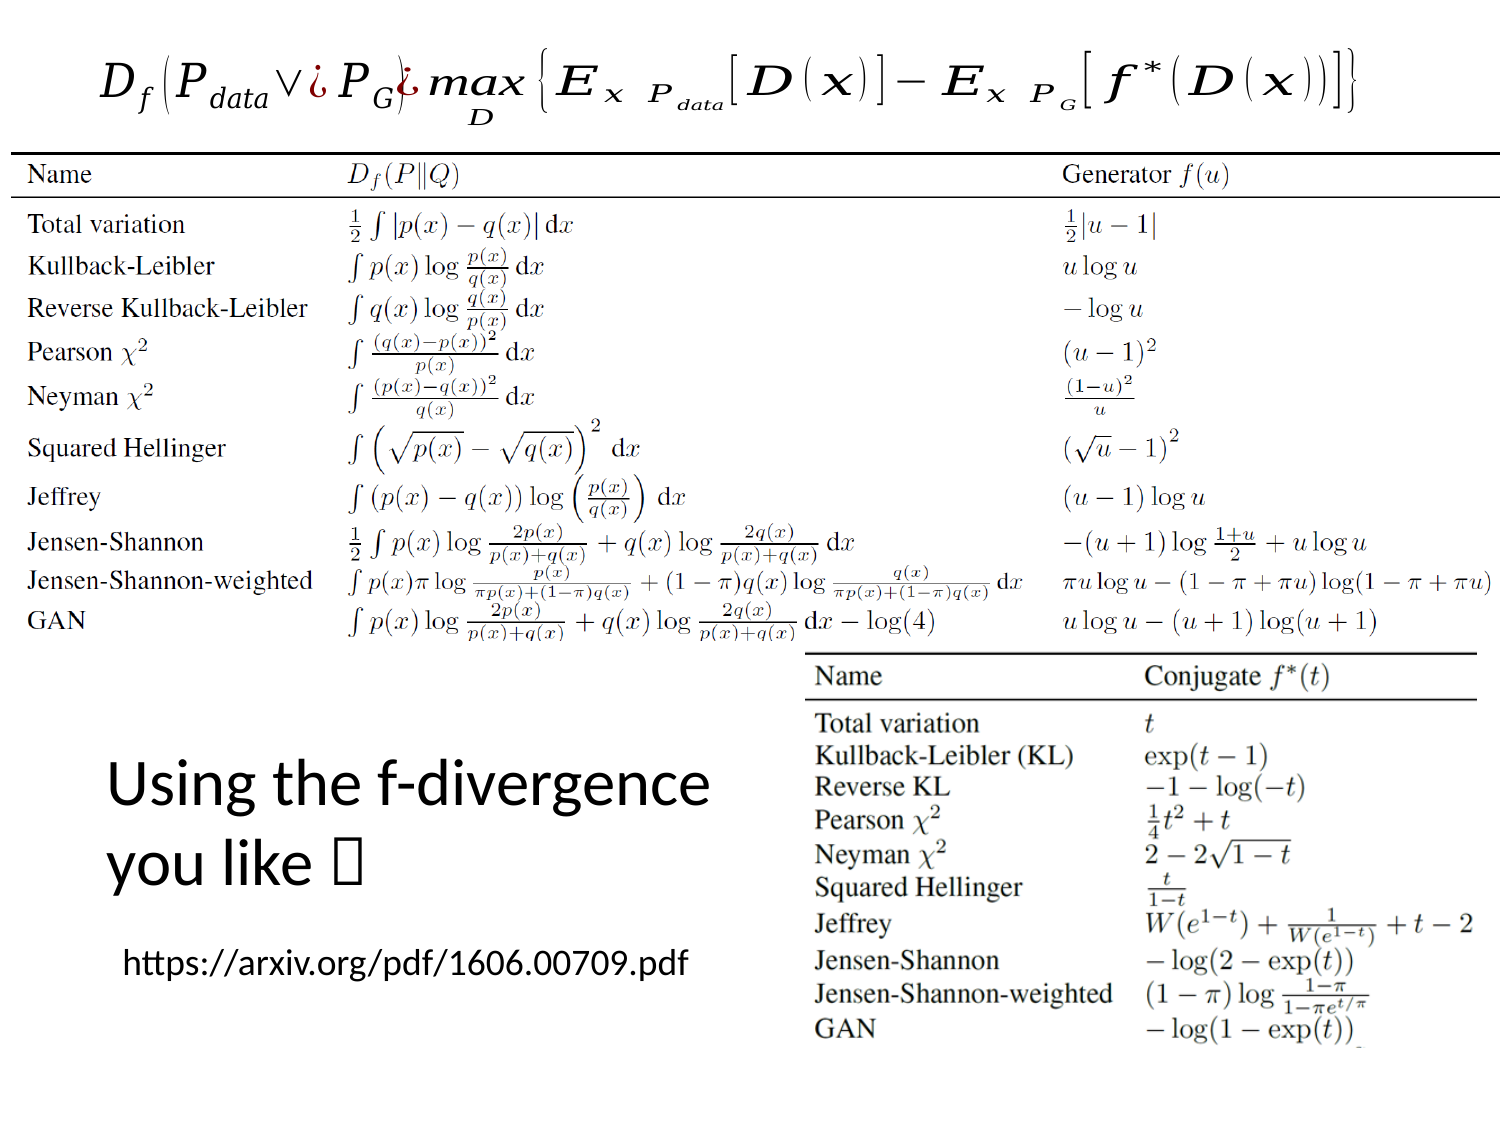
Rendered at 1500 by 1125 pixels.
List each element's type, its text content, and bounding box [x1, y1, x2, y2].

text_box https://arxiv.org/pdf/1606.00709.pdf [107, 930, 705, 991]
picture [6, 143, 1500, 1048]
text_box Using the f-divergence you like  [91, 731, 750, 907]
